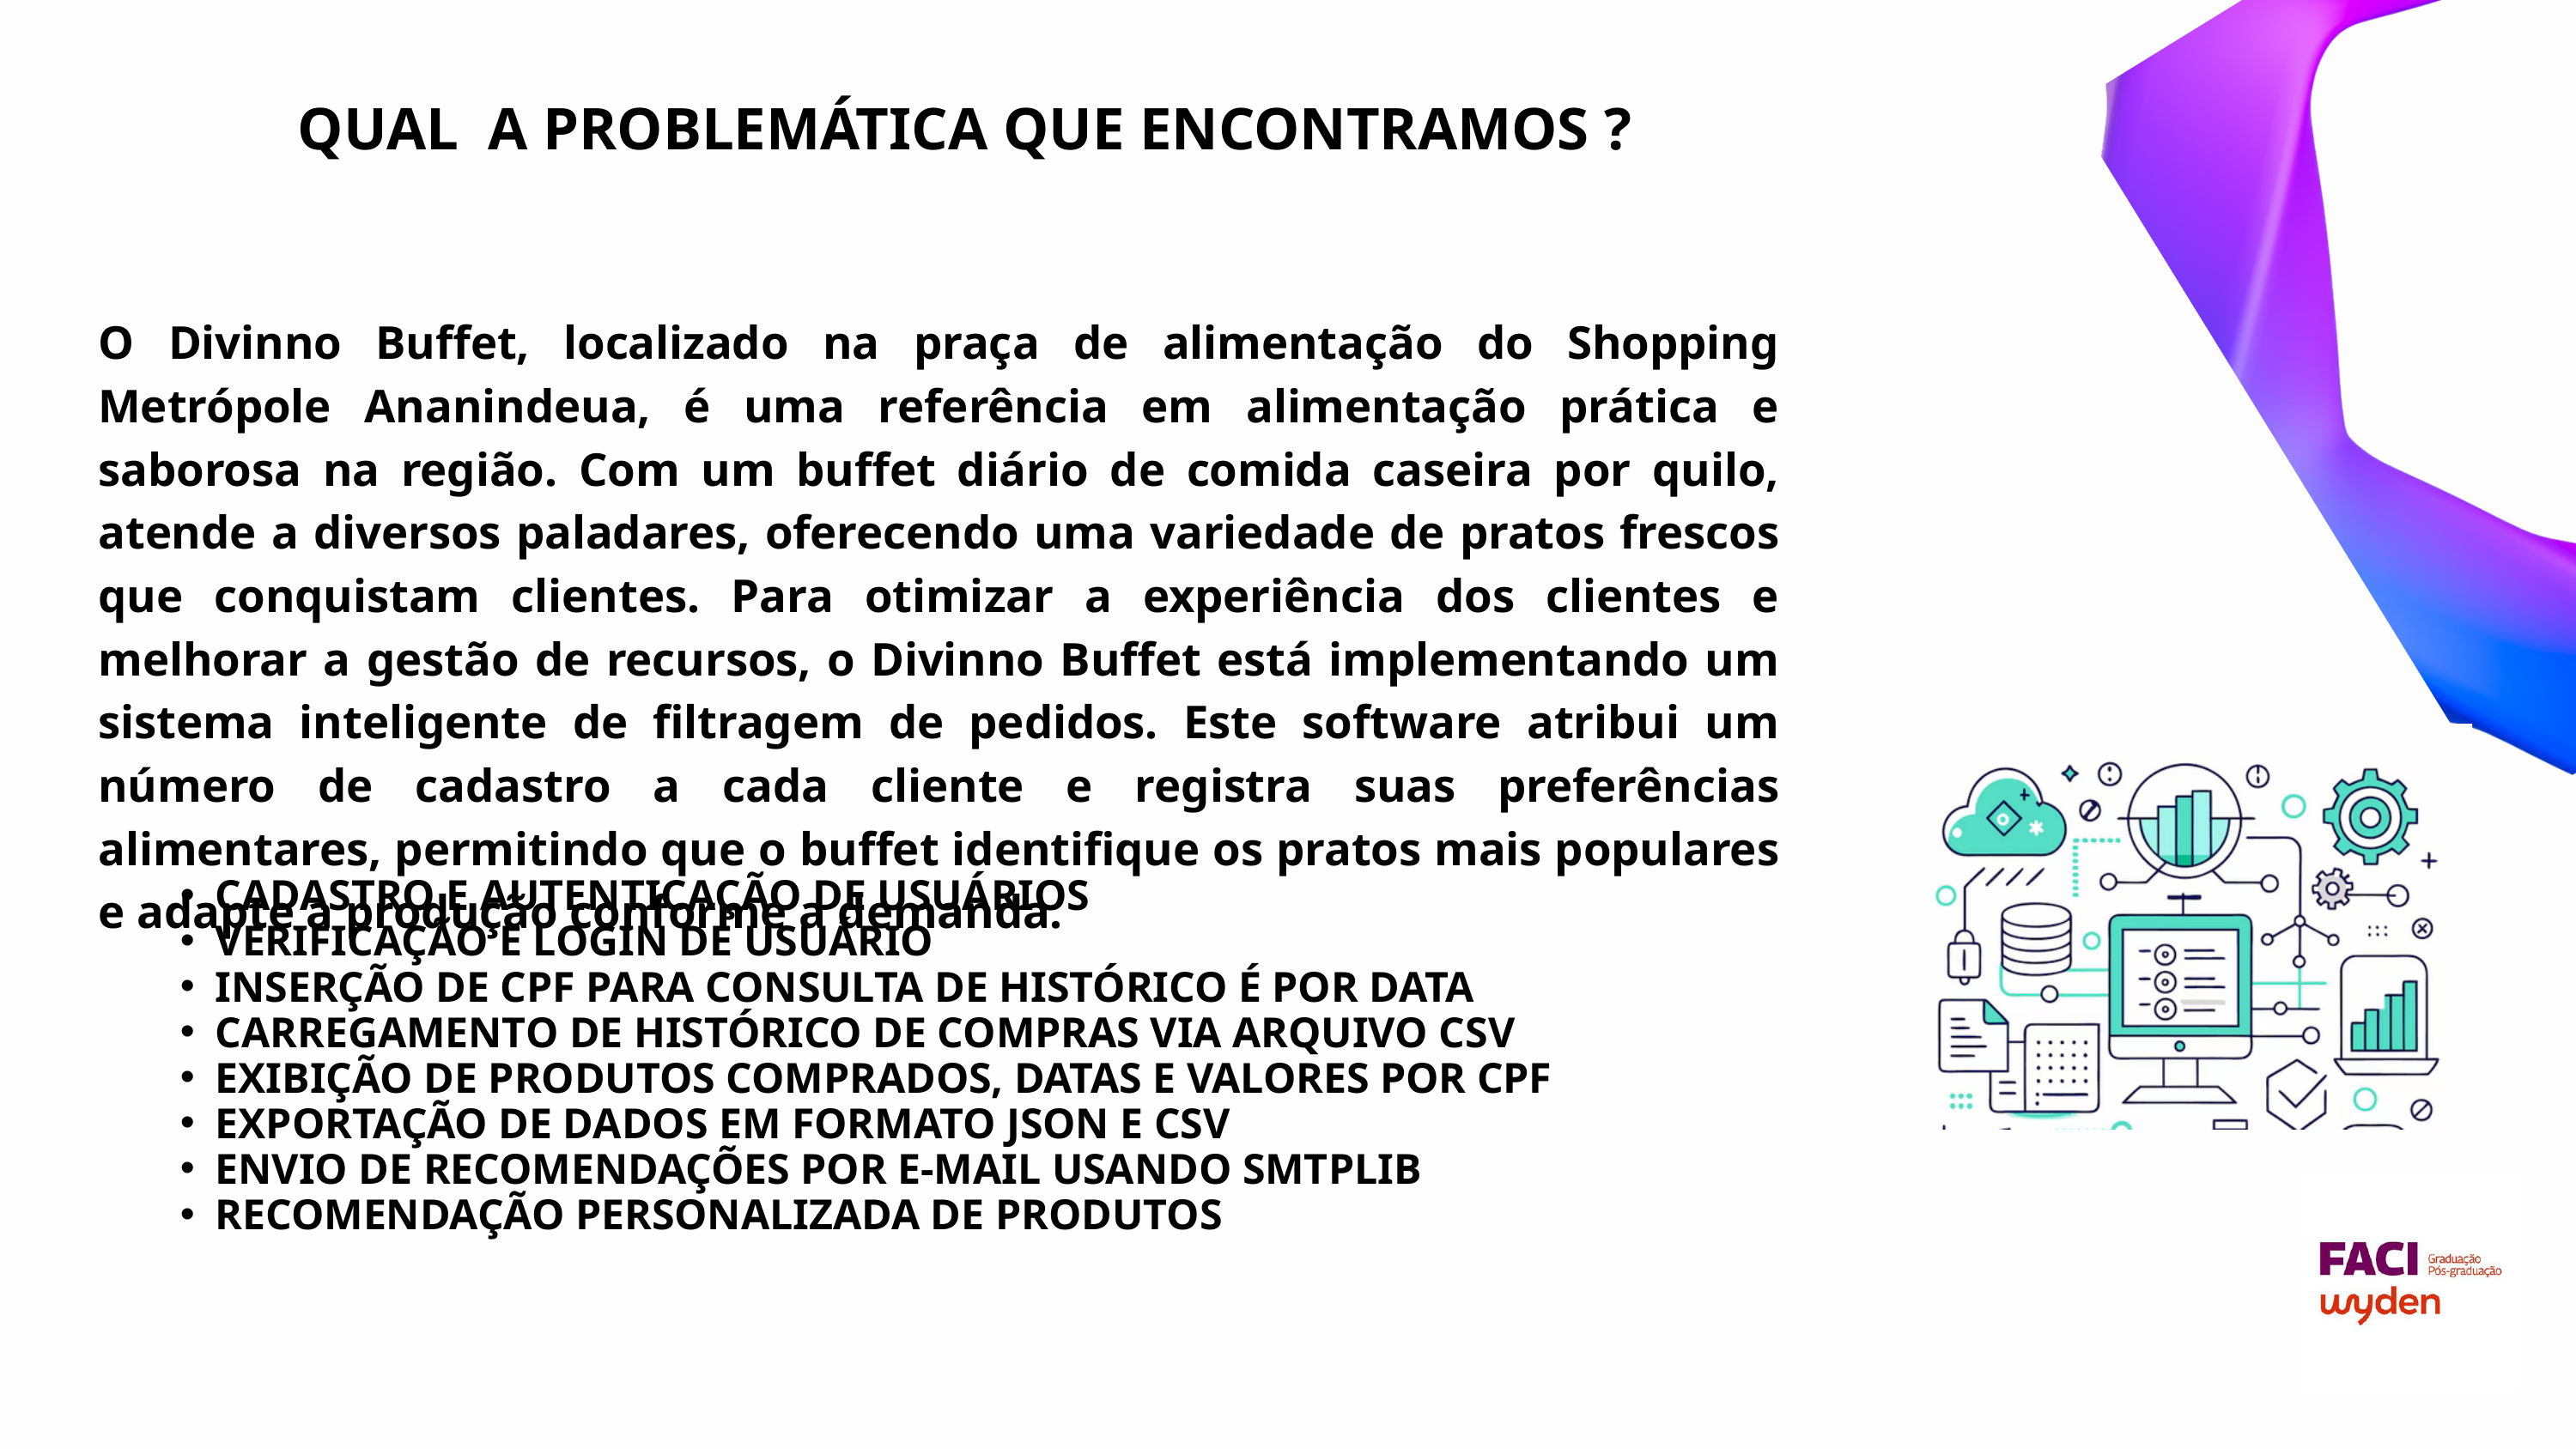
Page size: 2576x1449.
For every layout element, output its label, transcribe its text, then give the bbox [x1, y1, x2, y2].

text_box [2302, 1175, 2518, 1391]
text_box QUAL A PROBLEMÁTICA QUE ENCONTRAMOS ? [297, 98, 2187, 161]
text_box O Divinno Buffet, localizado na praça de alimentação do Shopping Metrópole Ananindeua, é uma referência em alimentação prática e saborosa na região. Com um buffet diário de comida caseira por quilo, atende a diversos paladares, oferecendo uma variedade de pratos frescos que conquistam clientes. Para otimizar a experiência dos clientes e melhorar a gestão de recursos, o Divinno Buffet está implementando um sistema inteligente de filtragem de pedidos. Este software atribui um número de cadastro a cada cliente e registra suas preferências alimentares, permitindo que o buffet identifique os pratos mais populares e adapte a produção conforme a demanda. [98, 305, 1779, 938]
text_box CADASTRO E AUTENTICAÇÃO DE USUÁRIOS VERIFICAÇÃO E LOGIN DE USUÁRIO INSERÇÃO DE CPF PARA CONSULTA DE HISTÓRICO É POR DATA CARREGAMENTO DE HISTÓRICO DE COMPRAS VIA ARQUIVO CSV EXIBIÇÃO DE PRODUTOS COMPRADOS, DATAS E VALORES POR CPF EXPORTAÇÃO DE DADOS EM FORMATO JSON E CSV ENVIO DE RECOMENDAÇÕES POR E-MAIL USANDO SMTPLIB RECOMENDAÇÃO PERSONALIZADA DE PRODUTOS [144, 873, 1657, 1239]
text_box [2083, 0, 2576, 815]
text_box [1901, 724, 2473, 1130]
